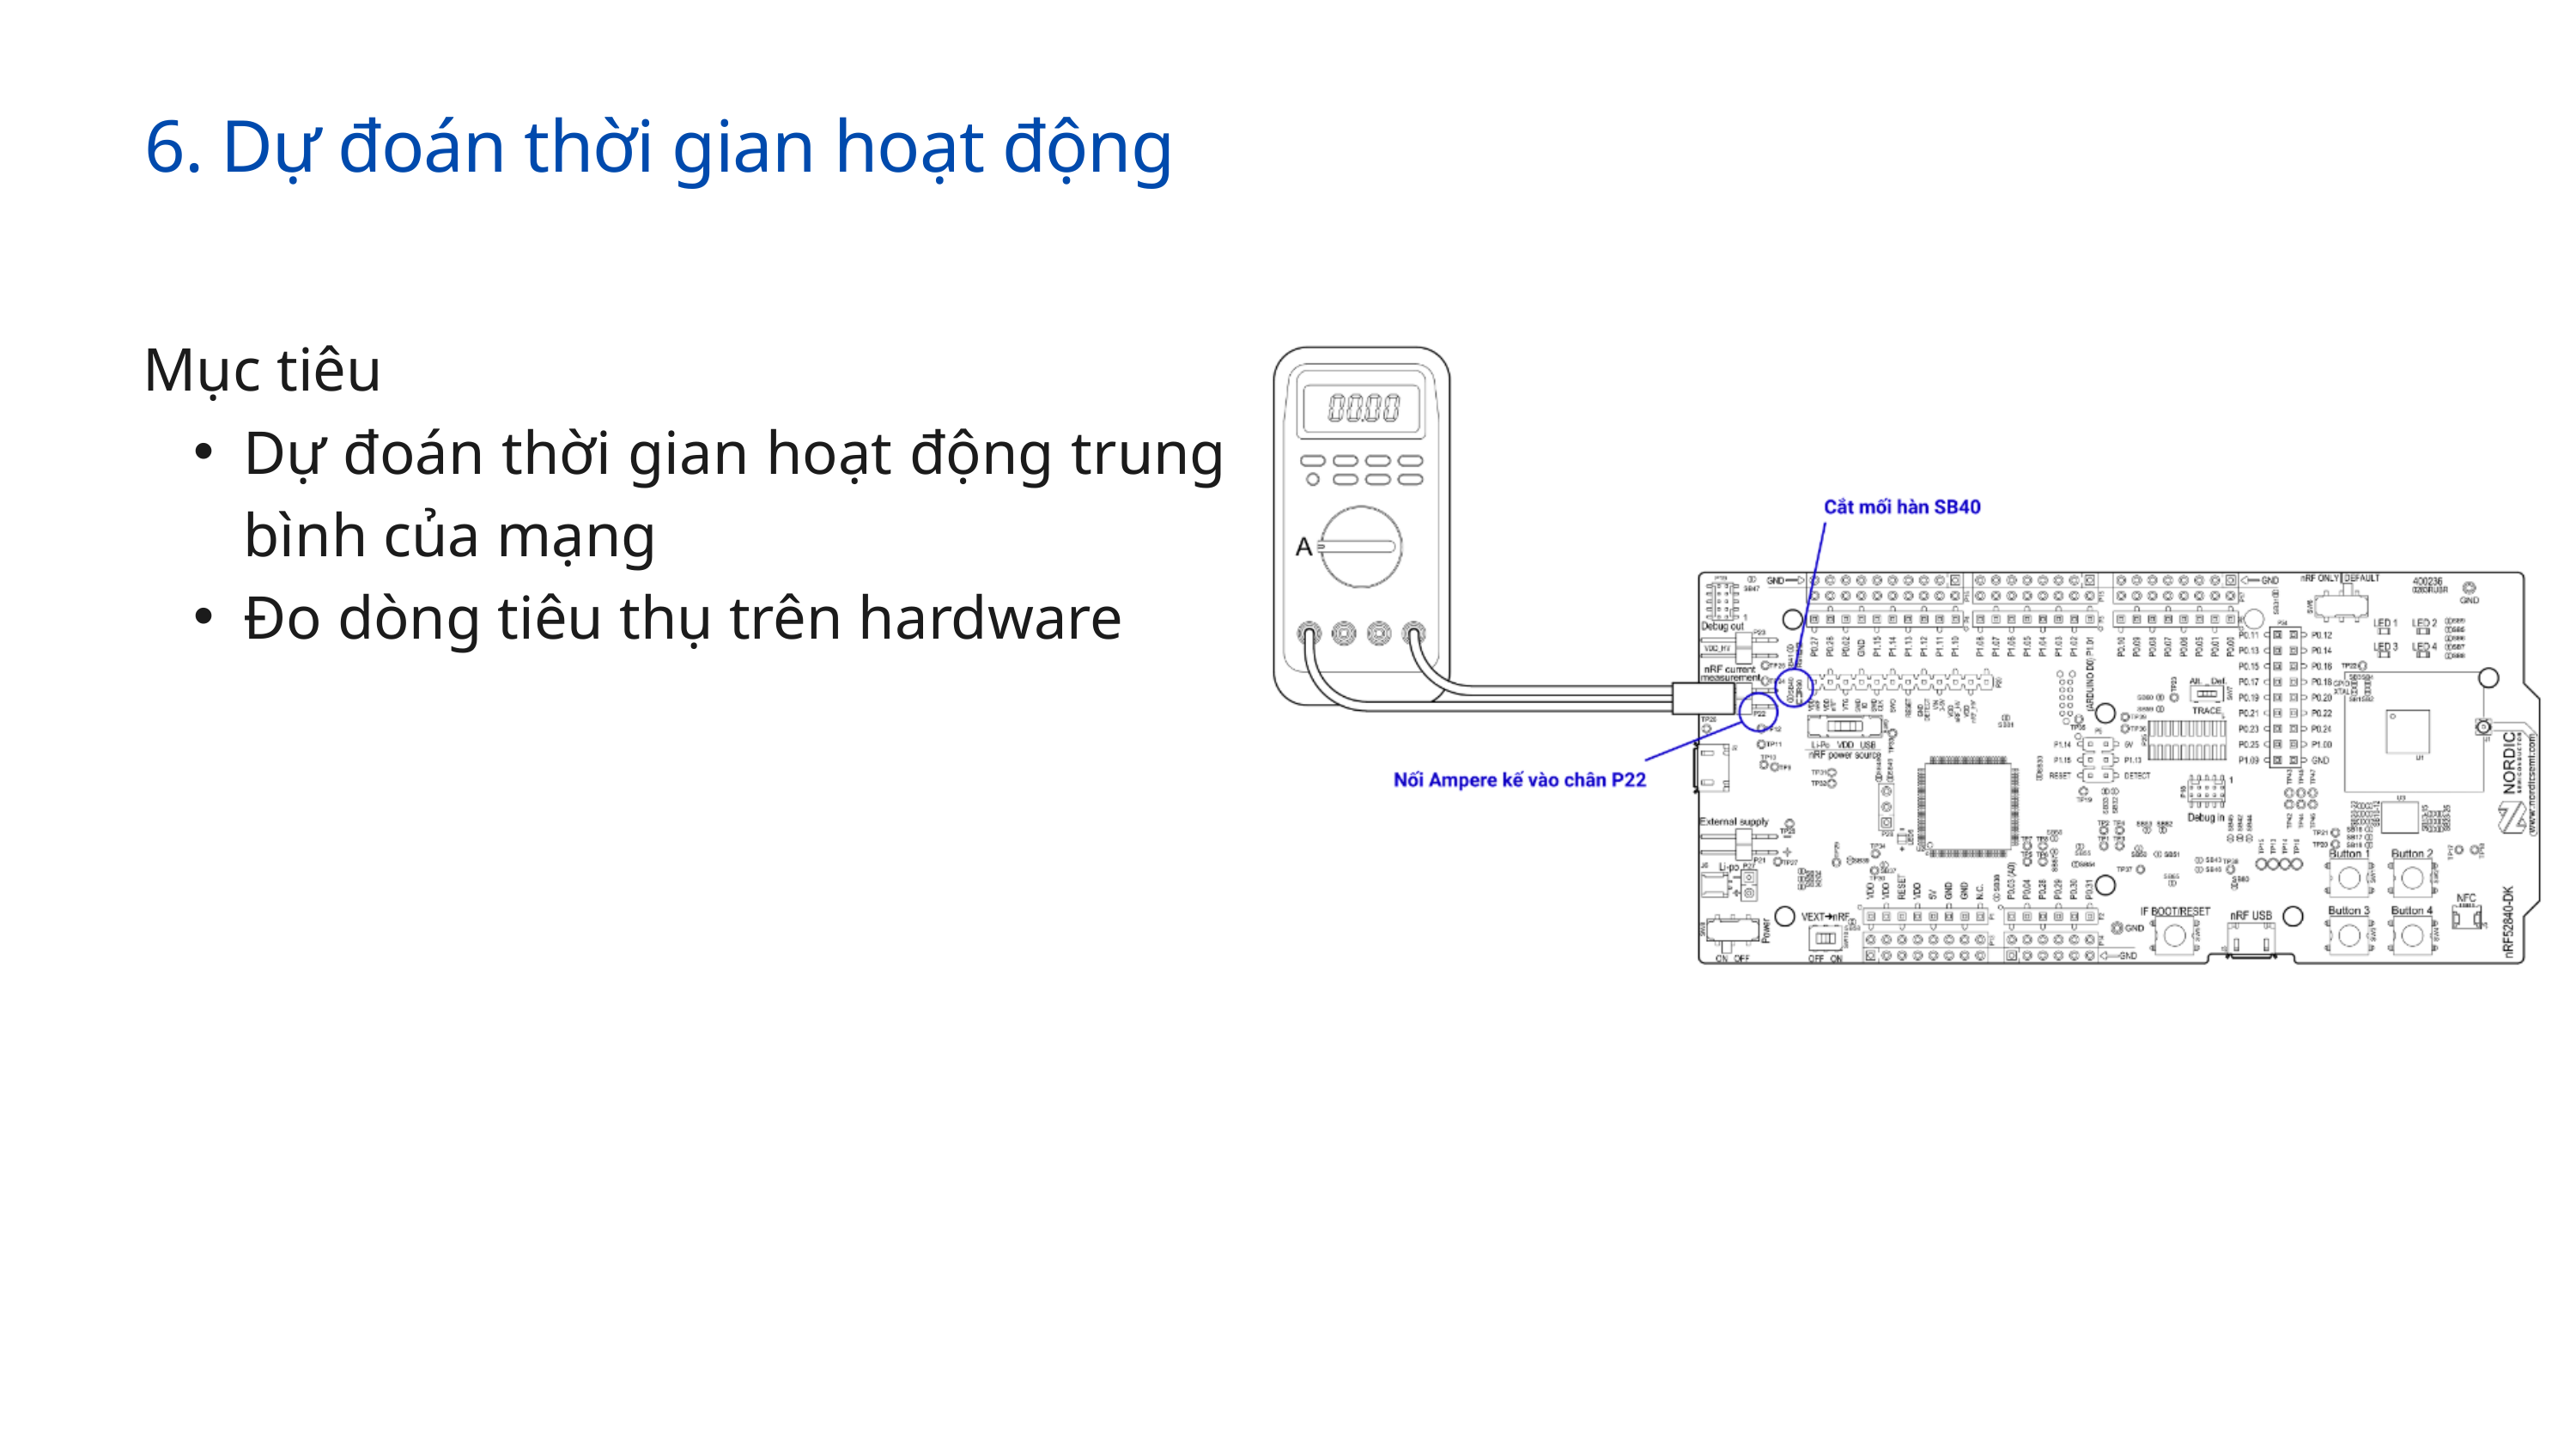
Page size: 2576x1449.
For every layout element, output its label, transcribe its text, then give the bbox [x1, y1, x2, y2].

text_box 6. Dự đoán thời gian hoạt động [144, 107, 2310, 187]
text_box Mục tiêu Dự đoán thời gian hoạt động trung bình của mạng Đo dòng tiêu thụ trên hardware [143, 320, 1222, 652]
picture [1226, 288, 2576, 1003]
